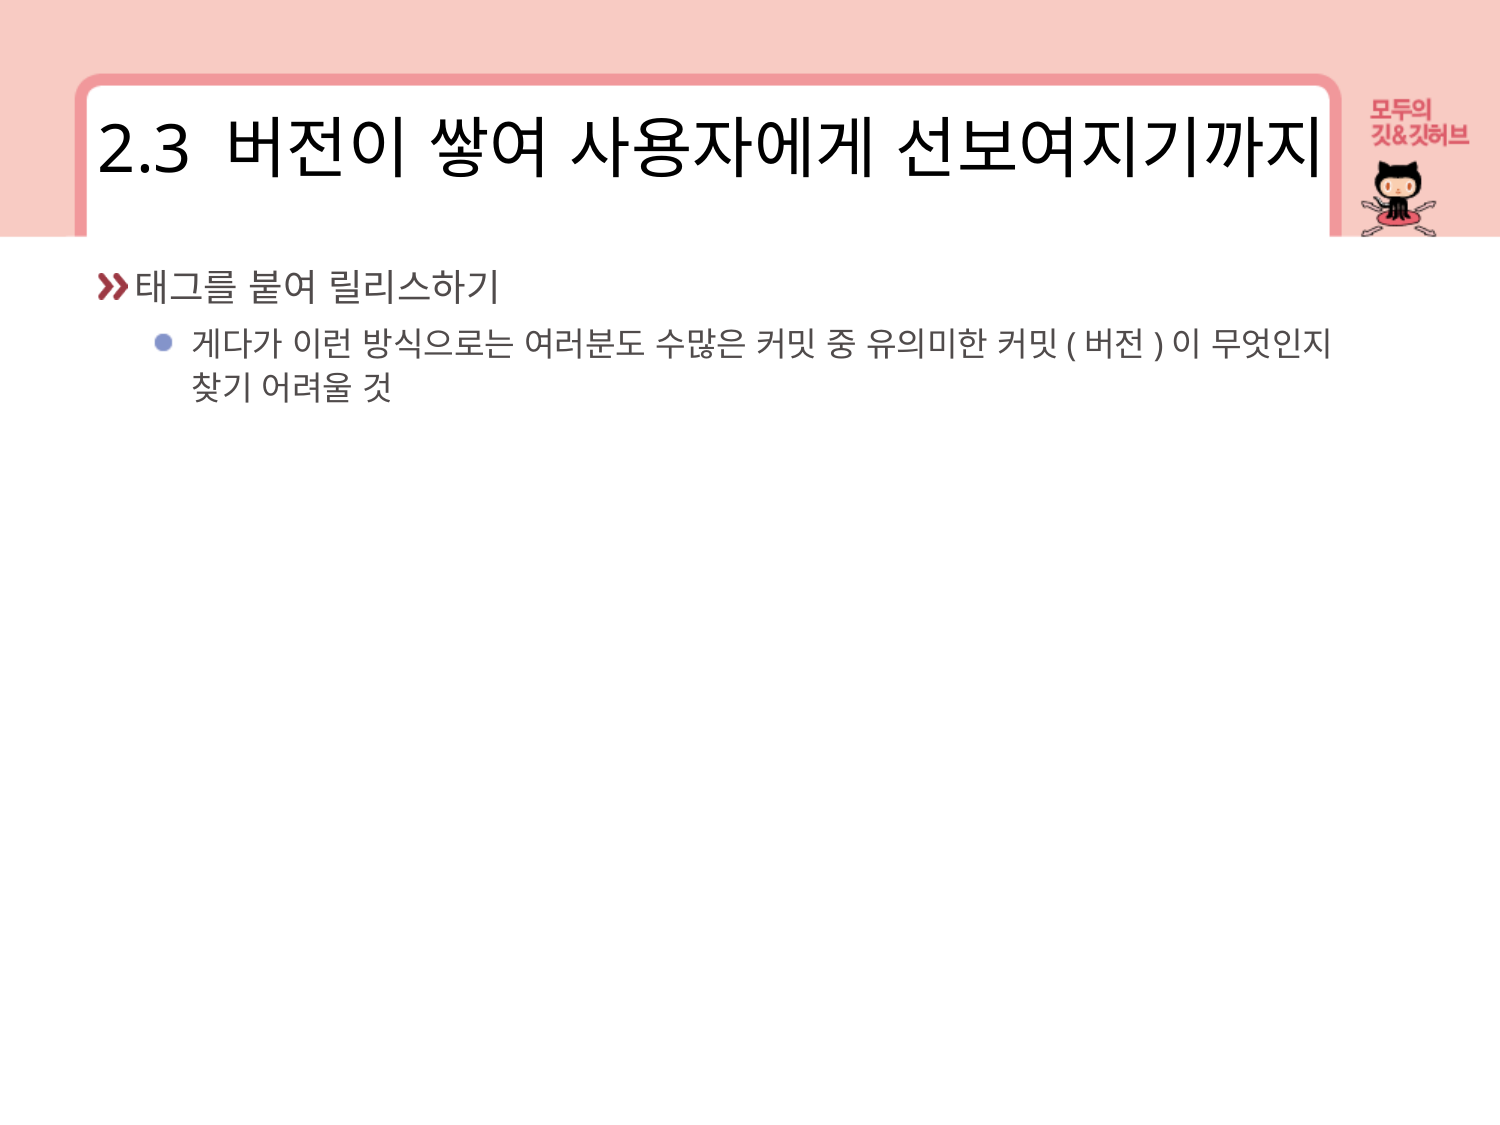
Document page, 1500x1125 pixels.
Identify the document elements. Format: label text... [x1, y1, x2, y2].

text_box 2.3 버전이 쌓여 사용자에게 선보여지기까지 [82, 61, 1413, 193]
picture [0, 0, 1500, 1125]
text_box 태그를 붙여 릴리스하기 게다가 이런 방식으로는 여러분도 수많은 커밋 중 유의미한 커밋(버전)이 무엇인지 찾기 어려울 것 [82, 252, 1413, 1067]
